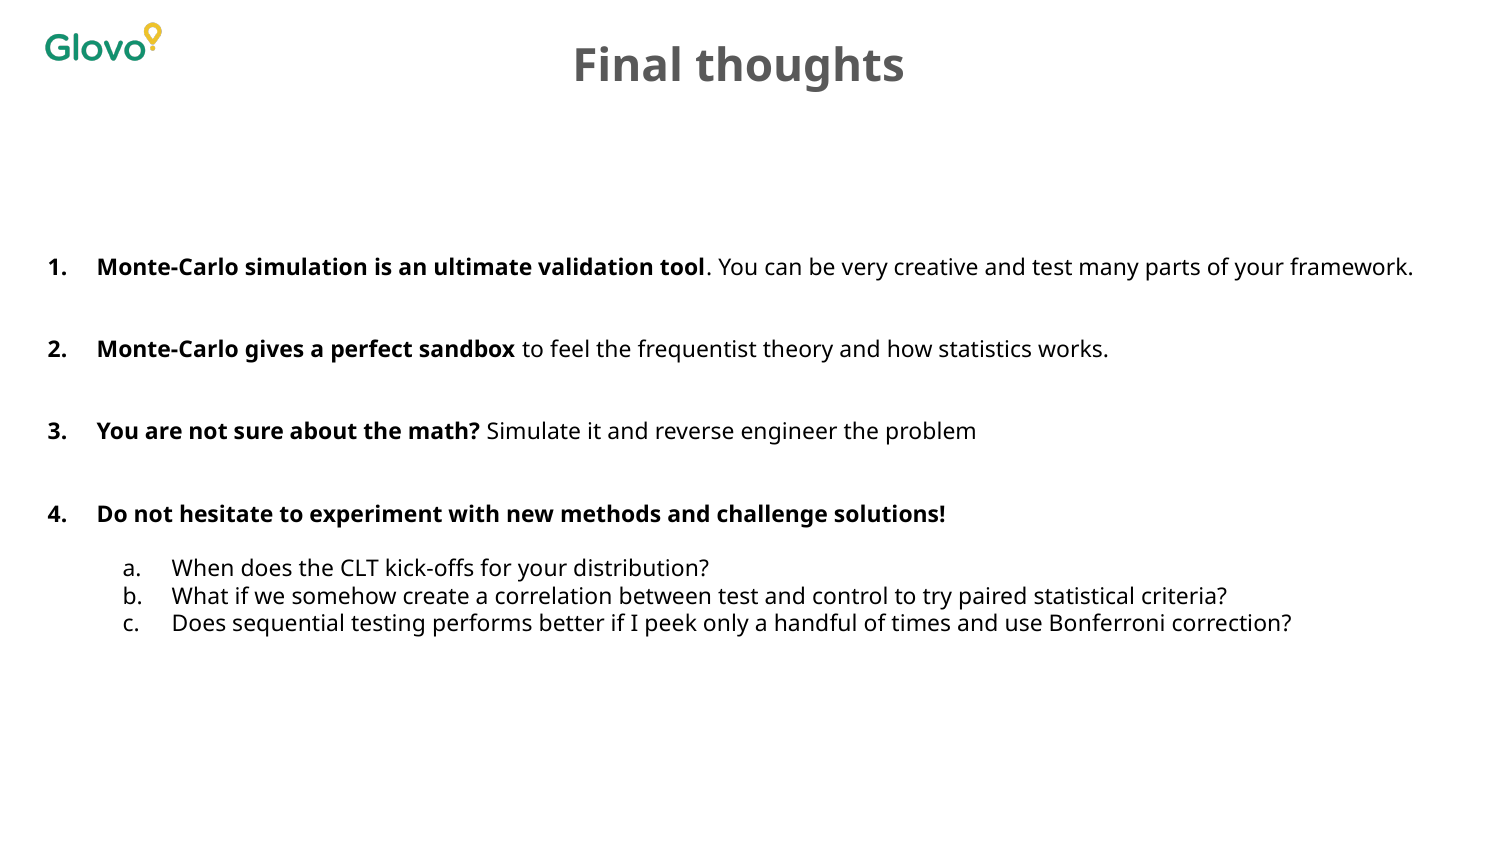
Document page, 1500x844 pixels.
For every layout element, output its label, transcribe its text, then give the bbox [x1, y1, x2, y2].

picture [34, 18, 172, 68]
text_box Monte-Carlo simulation is an ultimate validation tool. You can be very creative and test many parts of your framework. Monte-Carlo gives a perfect sandbox to feel the frequentist theory and how statistics works. You are not sure about the math? Simulate it and reverse engineer the problem Do not hesitate to experiment with new methods and challenge solutions! When does the CLT kick-offs for your distribution? What if we somehow create a correlation between test and control to try paired statistical criteria? Does sequential testing performs better if I peek only a handful of times and use Bonferroni correction? [6, 236, 1472, 652]
text_box Final thoughts [557, 21, 973, 107]
